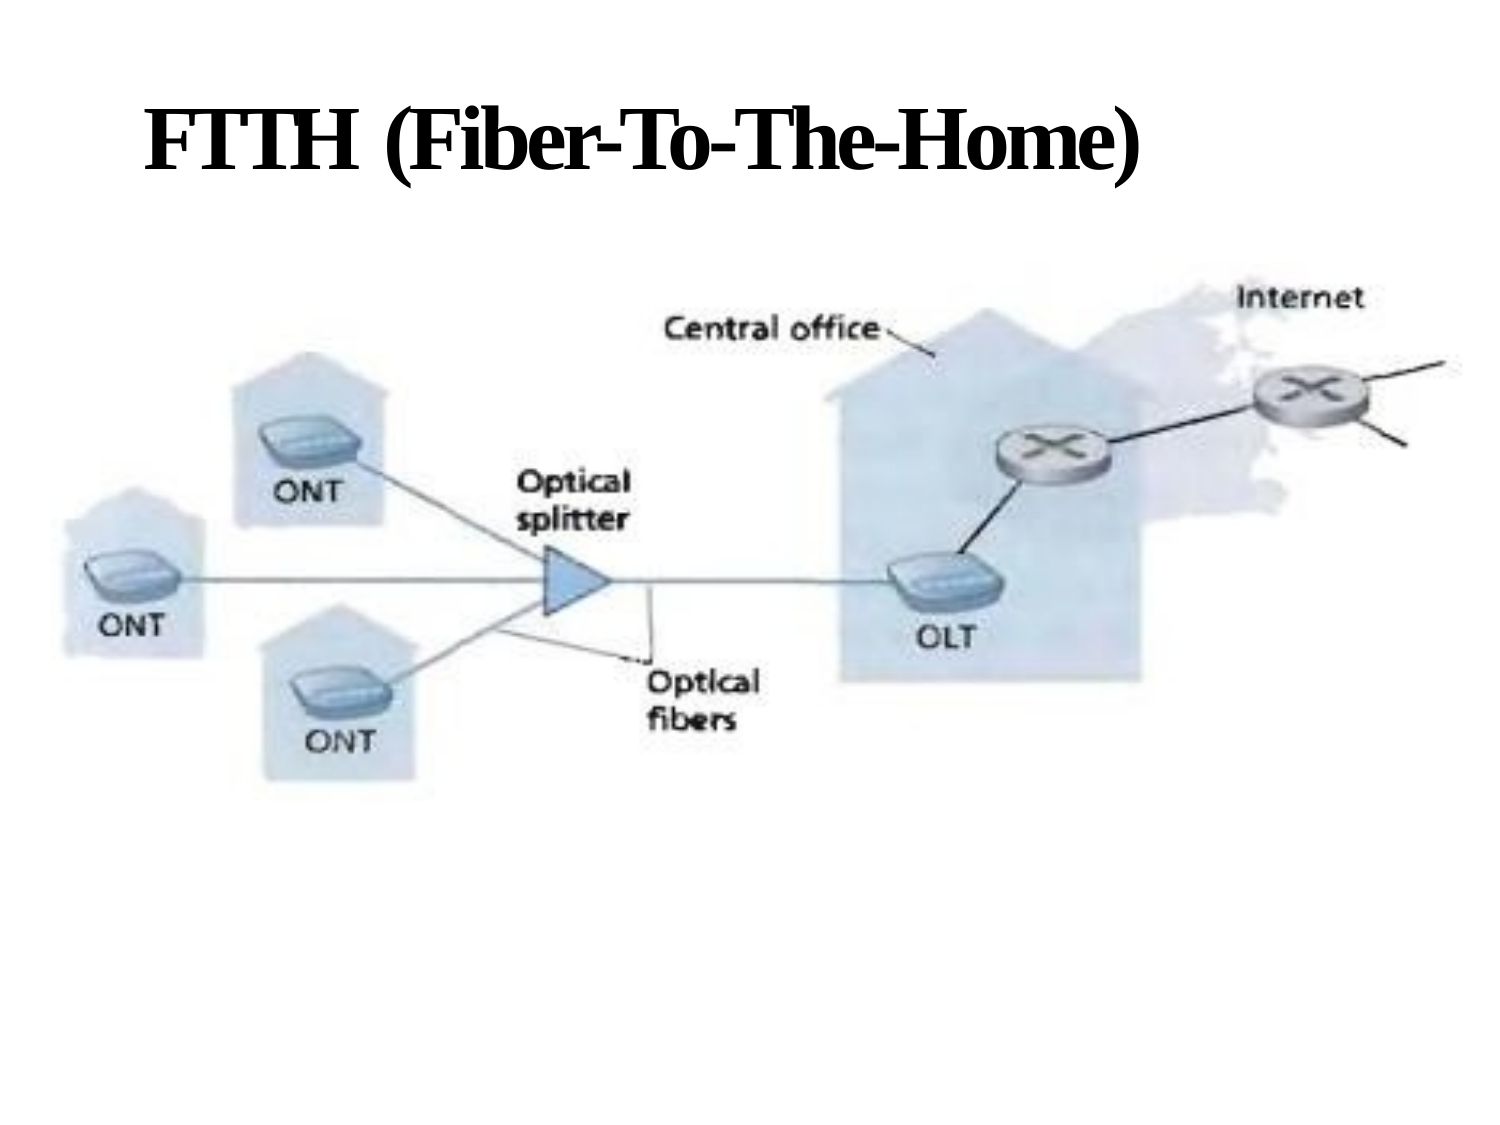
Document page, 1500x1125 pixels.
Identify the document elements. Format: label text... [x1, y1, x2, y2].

text_box [50, 262, 1463, 804]
text_box FTTH (Fiber-To-The-Home) [0, 75, 1415, 266]
